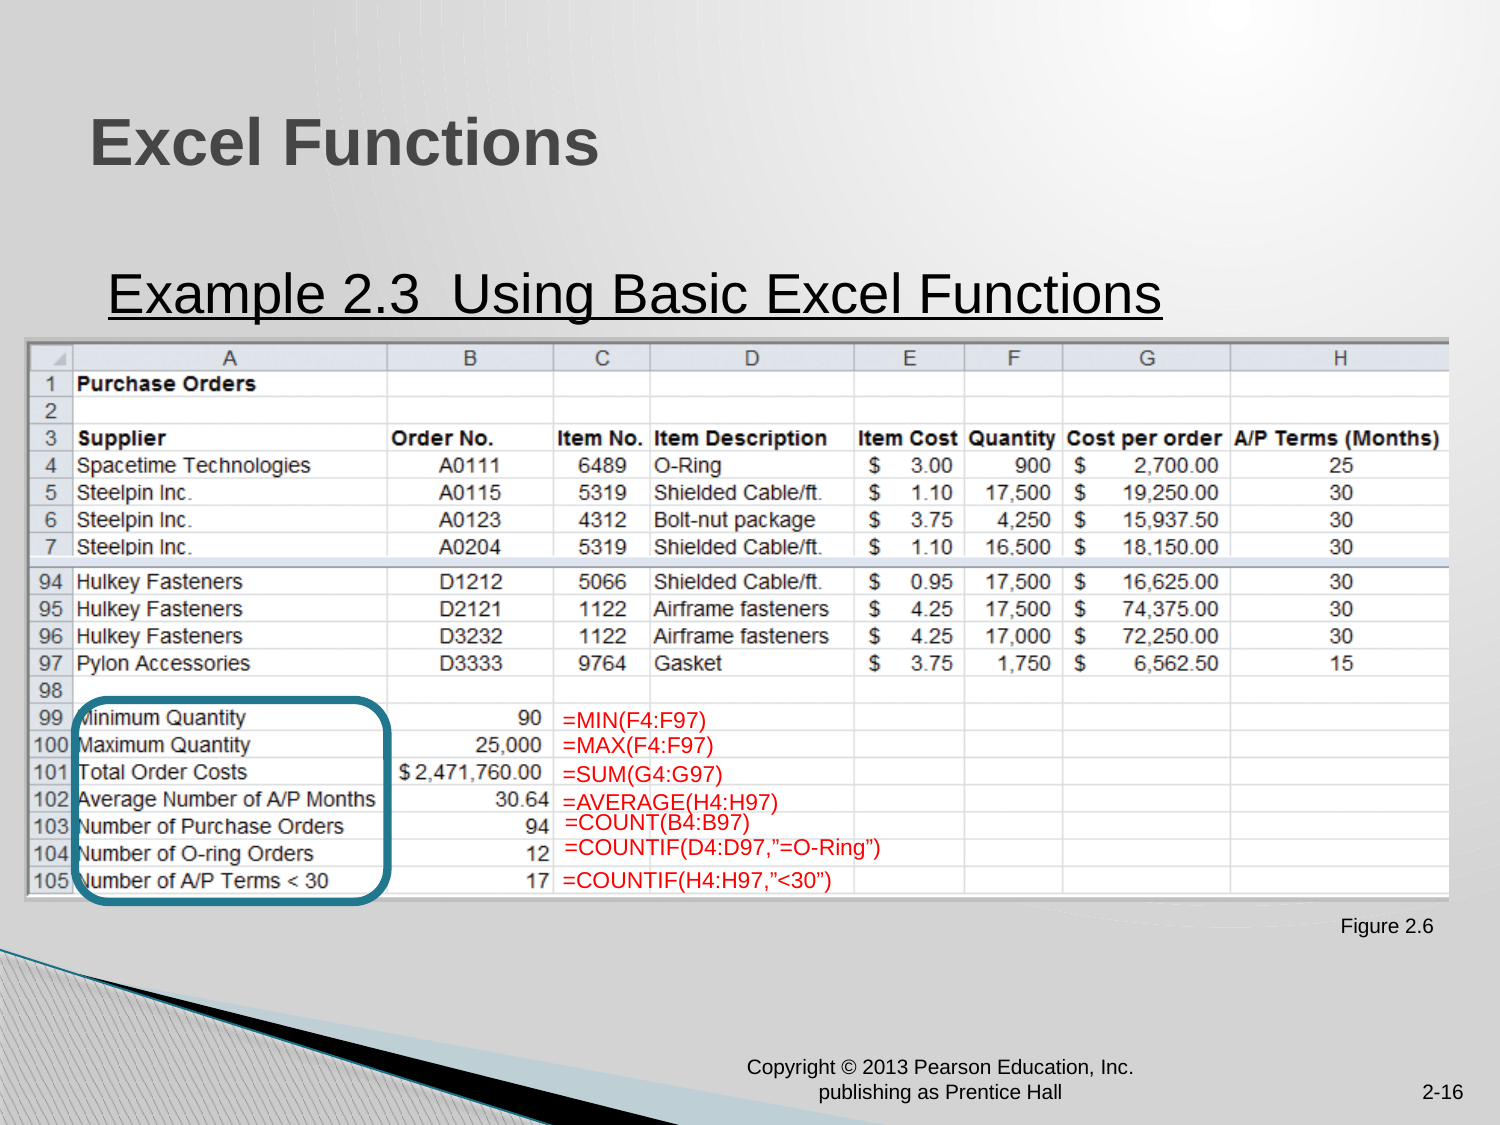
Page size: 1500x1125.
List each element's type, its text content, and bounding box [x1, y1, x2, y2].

list Example 2.3 Using Basic Excel Functions [74, 914, 1426, 993]
footer Copyright © 2013 Pearson Education, Inc. publishing as Prentice Hall [718, 1051, 1163, 1112]
picture [24, 337, 1449, 903]
title Excel Functions [75, 45, 1425, 233]
slide_number 2-16 [1362, 1051, 1479, 1112]
list Example 2.3 Using Basic Excel Functions [74, 249, 1426, 337]
text_box Figure 2.6 [1325, 912, 1449, 945]
